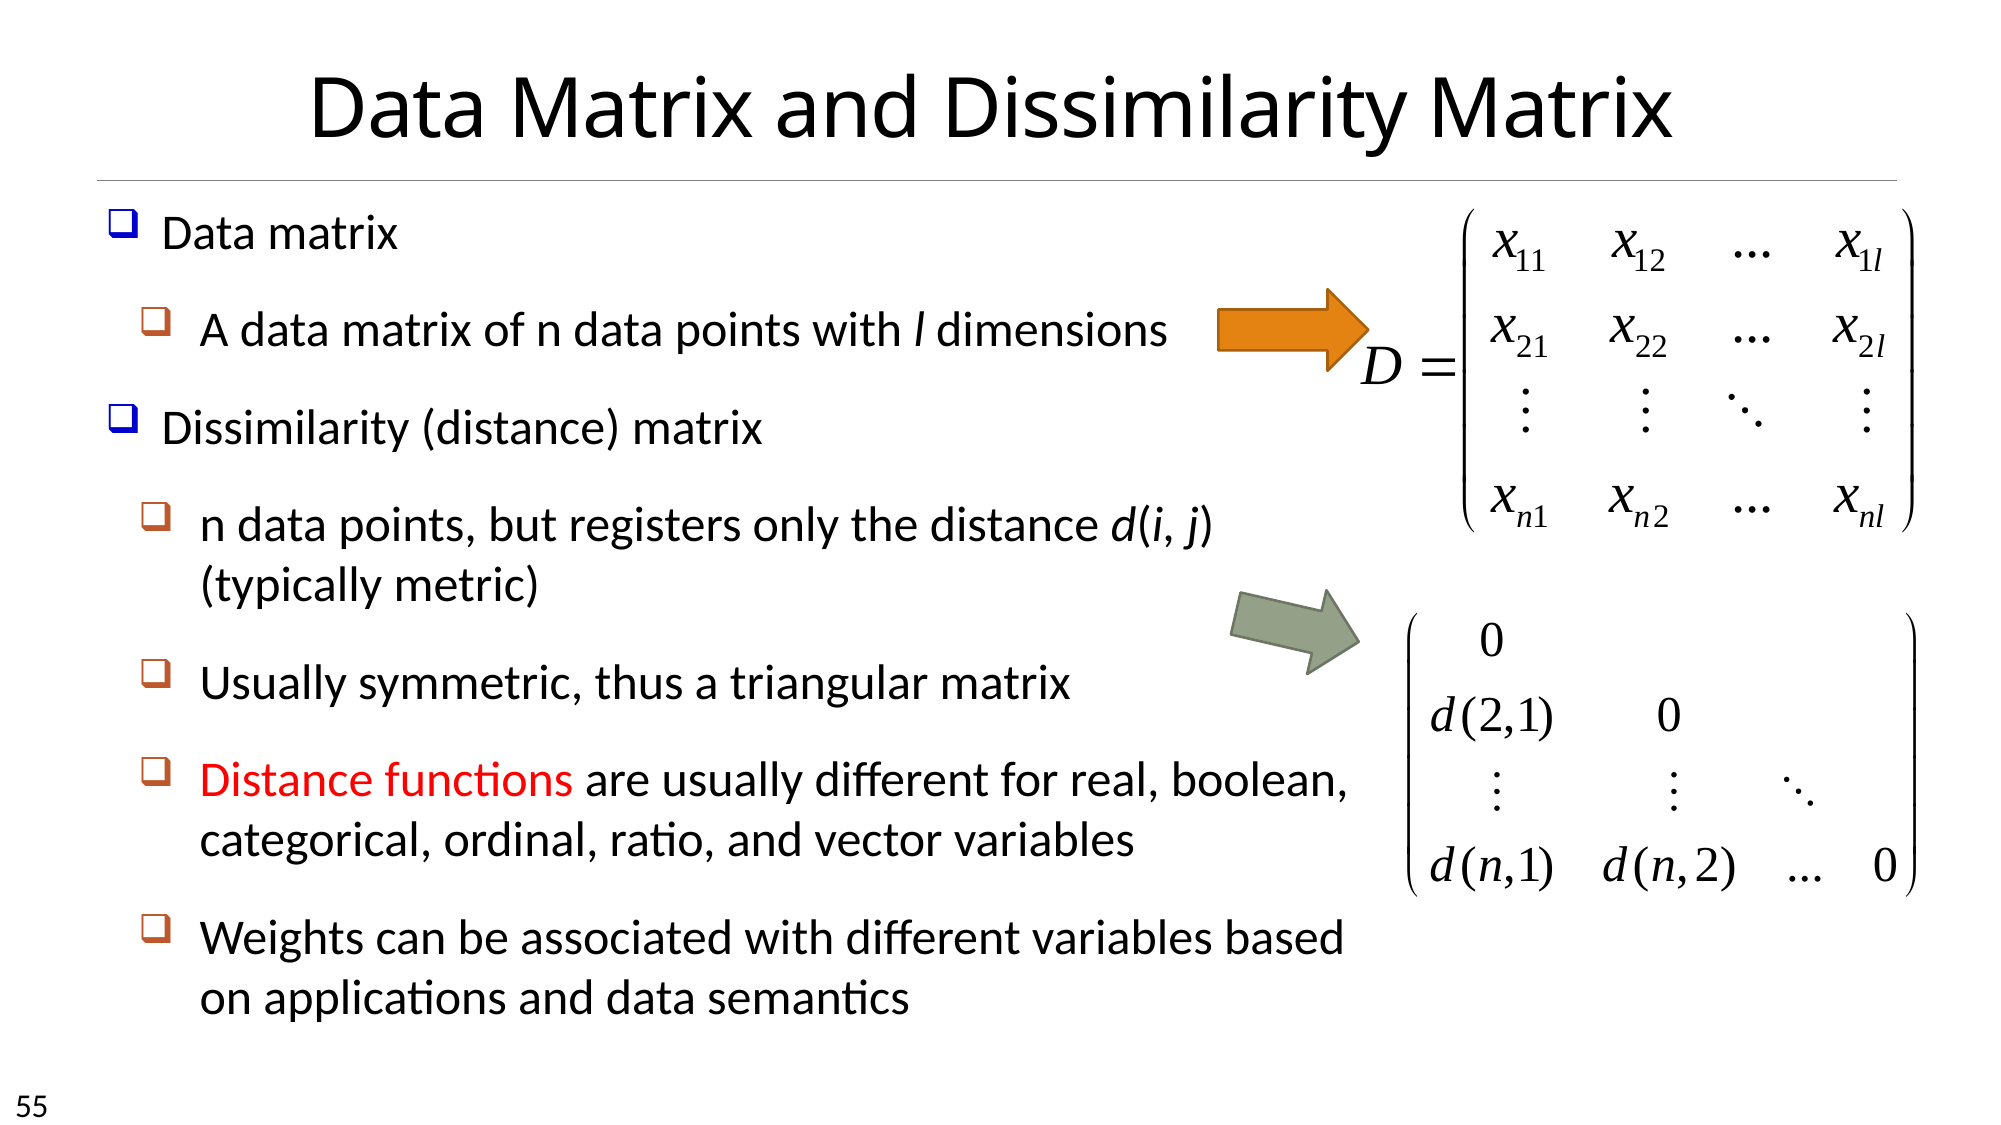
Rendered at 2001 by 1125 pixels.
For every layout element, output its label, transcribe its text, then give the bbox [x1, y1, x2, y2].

text_box [1217, 287, 1347, 373]
title Data Matrix and Dissimilarity Matrix [116, 37, 1867, 163]
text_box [1396, 604, 1931, 907]
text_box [1350, 194, 1931, 547]
list Data matrix A data matrix of n data points with l dimensions Dissimilarity (distance) matrix n data points, but registers only the distance d(i, j) (typically metric) Usually symmetric, thus a triangular matrix Distance functions are usually different for real, boolean, categorical, ordinal, ratio, and vector variables Weights can be associated with different variables based on applications and data semantics [90, 191, 1389, 1064]
text_box [1229, 588, 1360, 676]
